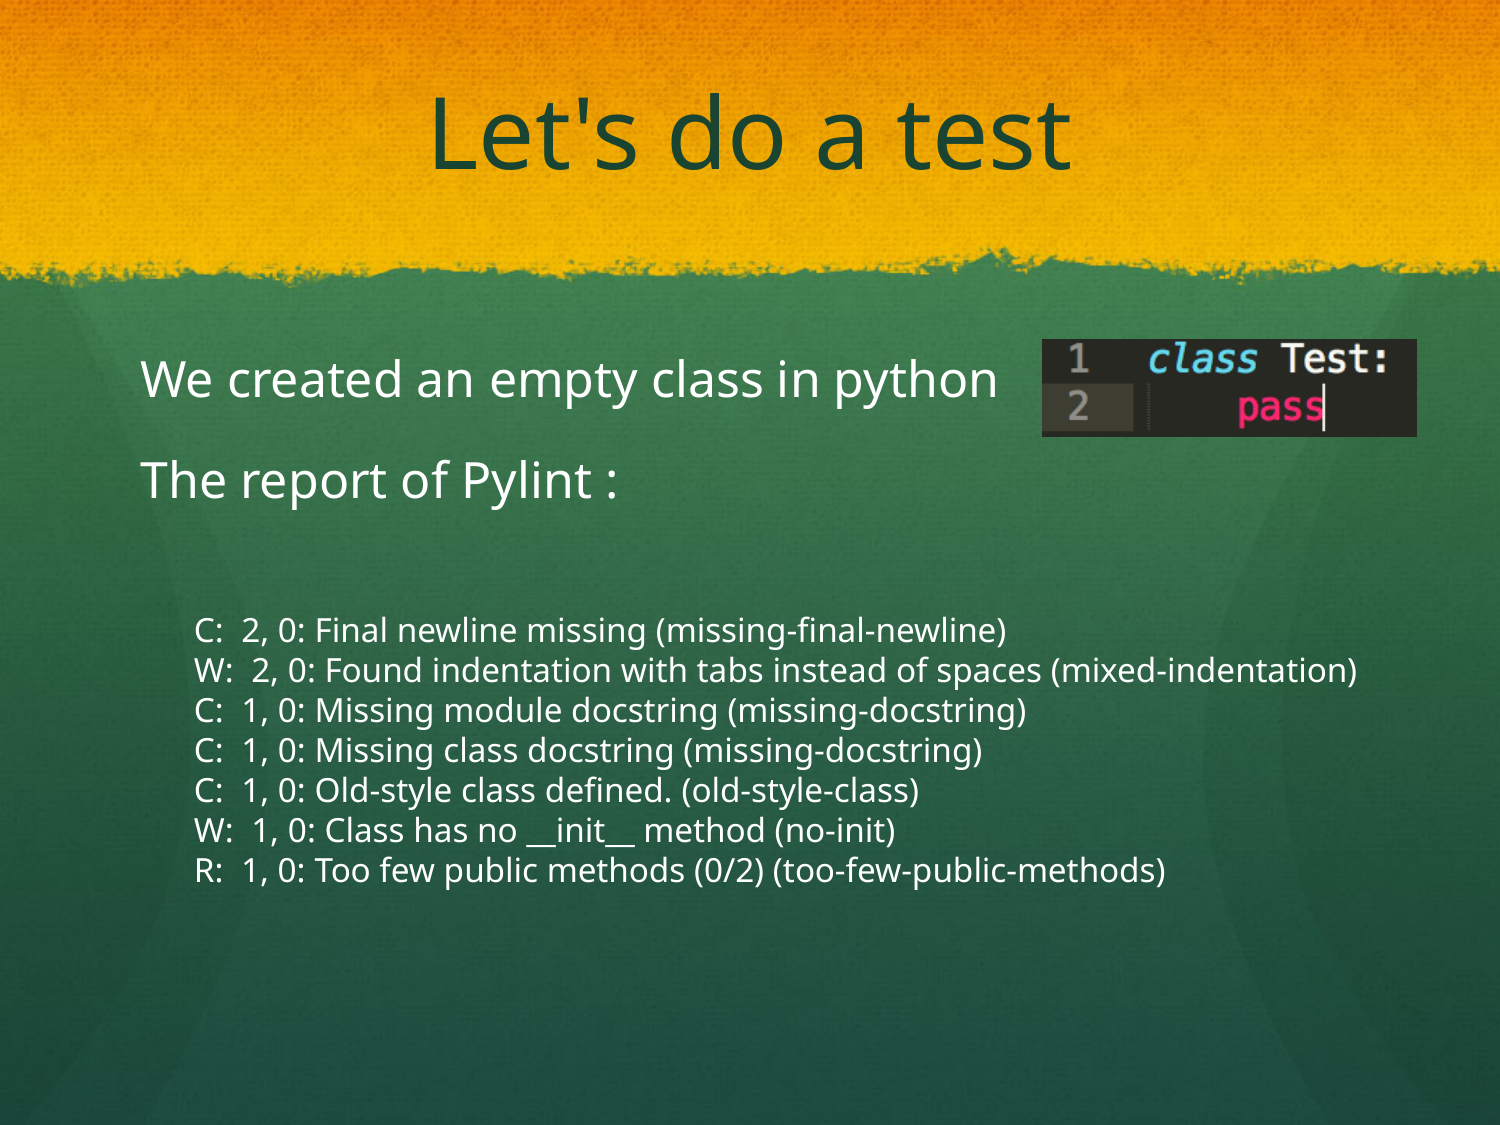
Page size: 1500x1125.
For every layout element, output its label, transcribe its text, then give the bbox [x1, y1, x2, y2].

list We created an empty class in python The report of Pylint : [125, 339, 1375, 1026]
picture [0, 0, 1500, 1125]
title Let's do a test [125, 13, 1375, 246]
text_box C: 2, 0: Final newline missing (missing-final-newline) W: 2, 0: Found indentation with tabs instead of spaces (mixed-indentation) C: 1, 0: Missing module docstring (missing-docstring) C: 1, 0: Missing class docstring (missing-docstring) C: 1, 0: Old-style class defined. (old-style-class) W: 1, 0: Class has no __init__ method (no-init) R: 1, 0: Too few public methods (0/2) (too-few-public-methods) [179, 602, 1375, 937]
